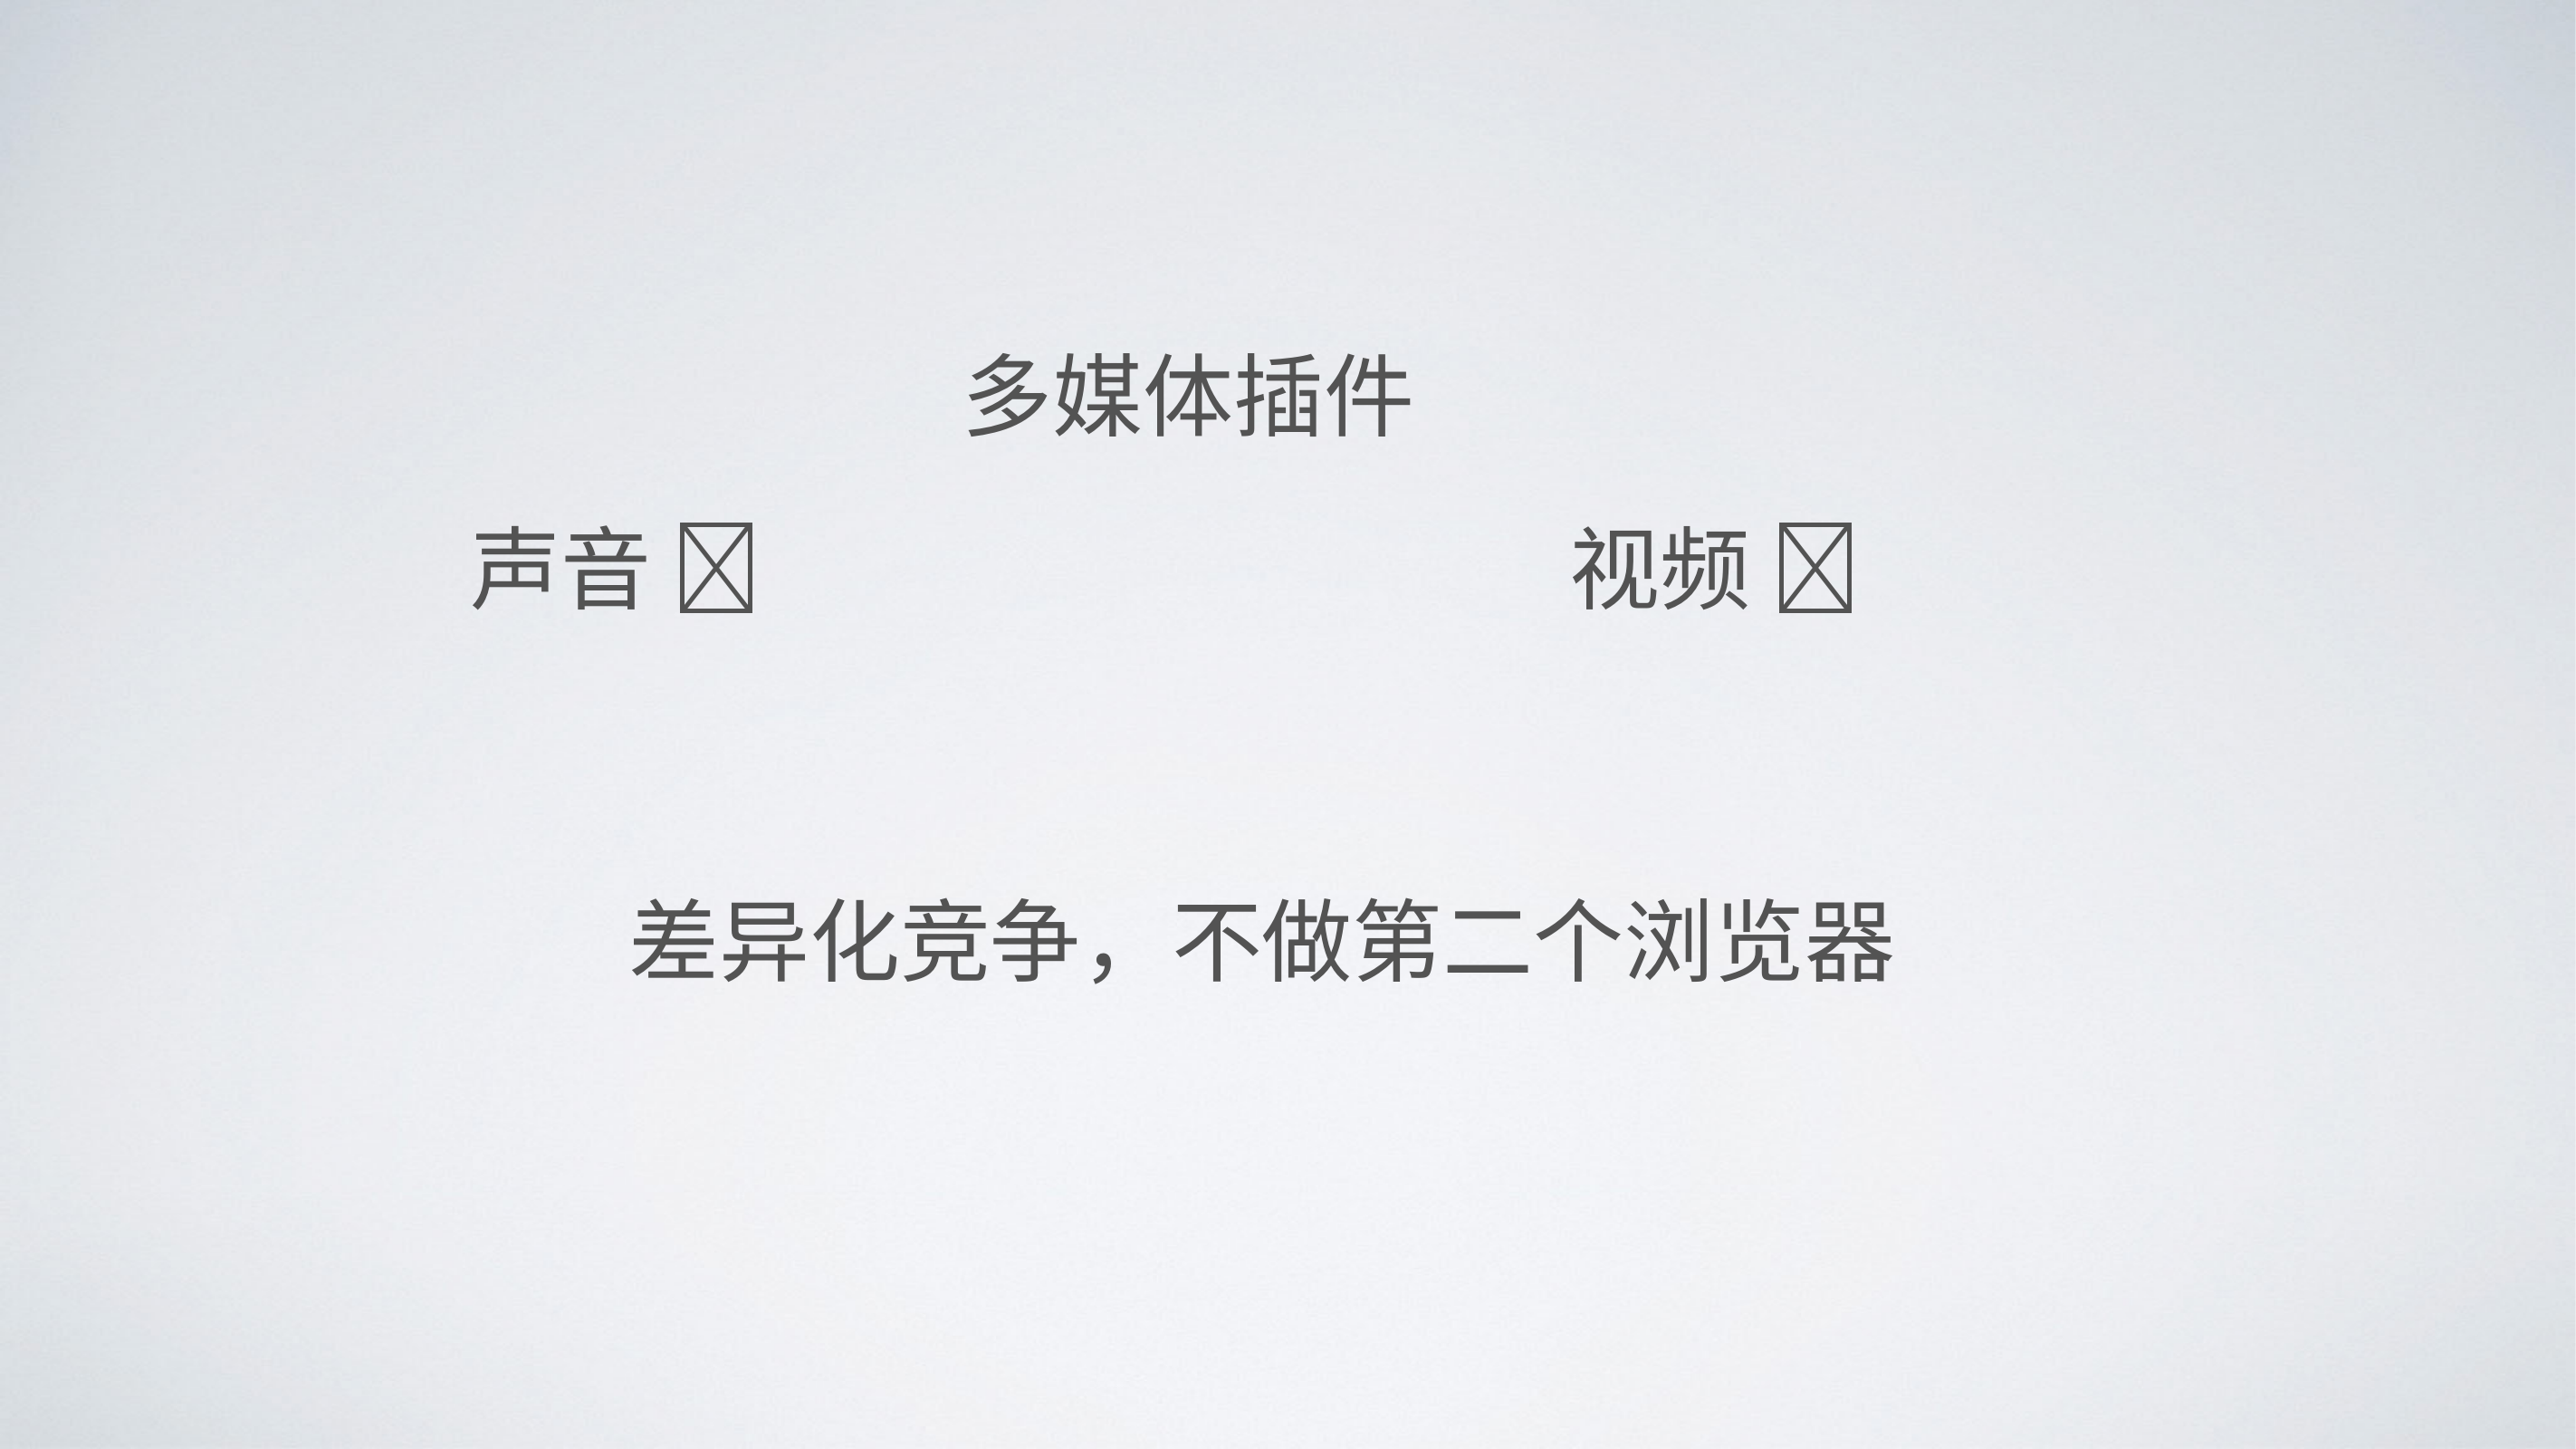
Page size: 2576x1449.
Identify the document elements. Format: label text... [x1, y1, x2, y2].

text_box 多媒体插件 [952, 329, 1426, 458]
text_box 视频 ❌ [1558, 501, 1872, 630]
text_box 声音 ✅ [460, 501, 772, 630]
text_box 差异化竞争，不做第二个浏览器 [618, 874, 1907, 1003]
picture [0, 0, 2576, 1449]
